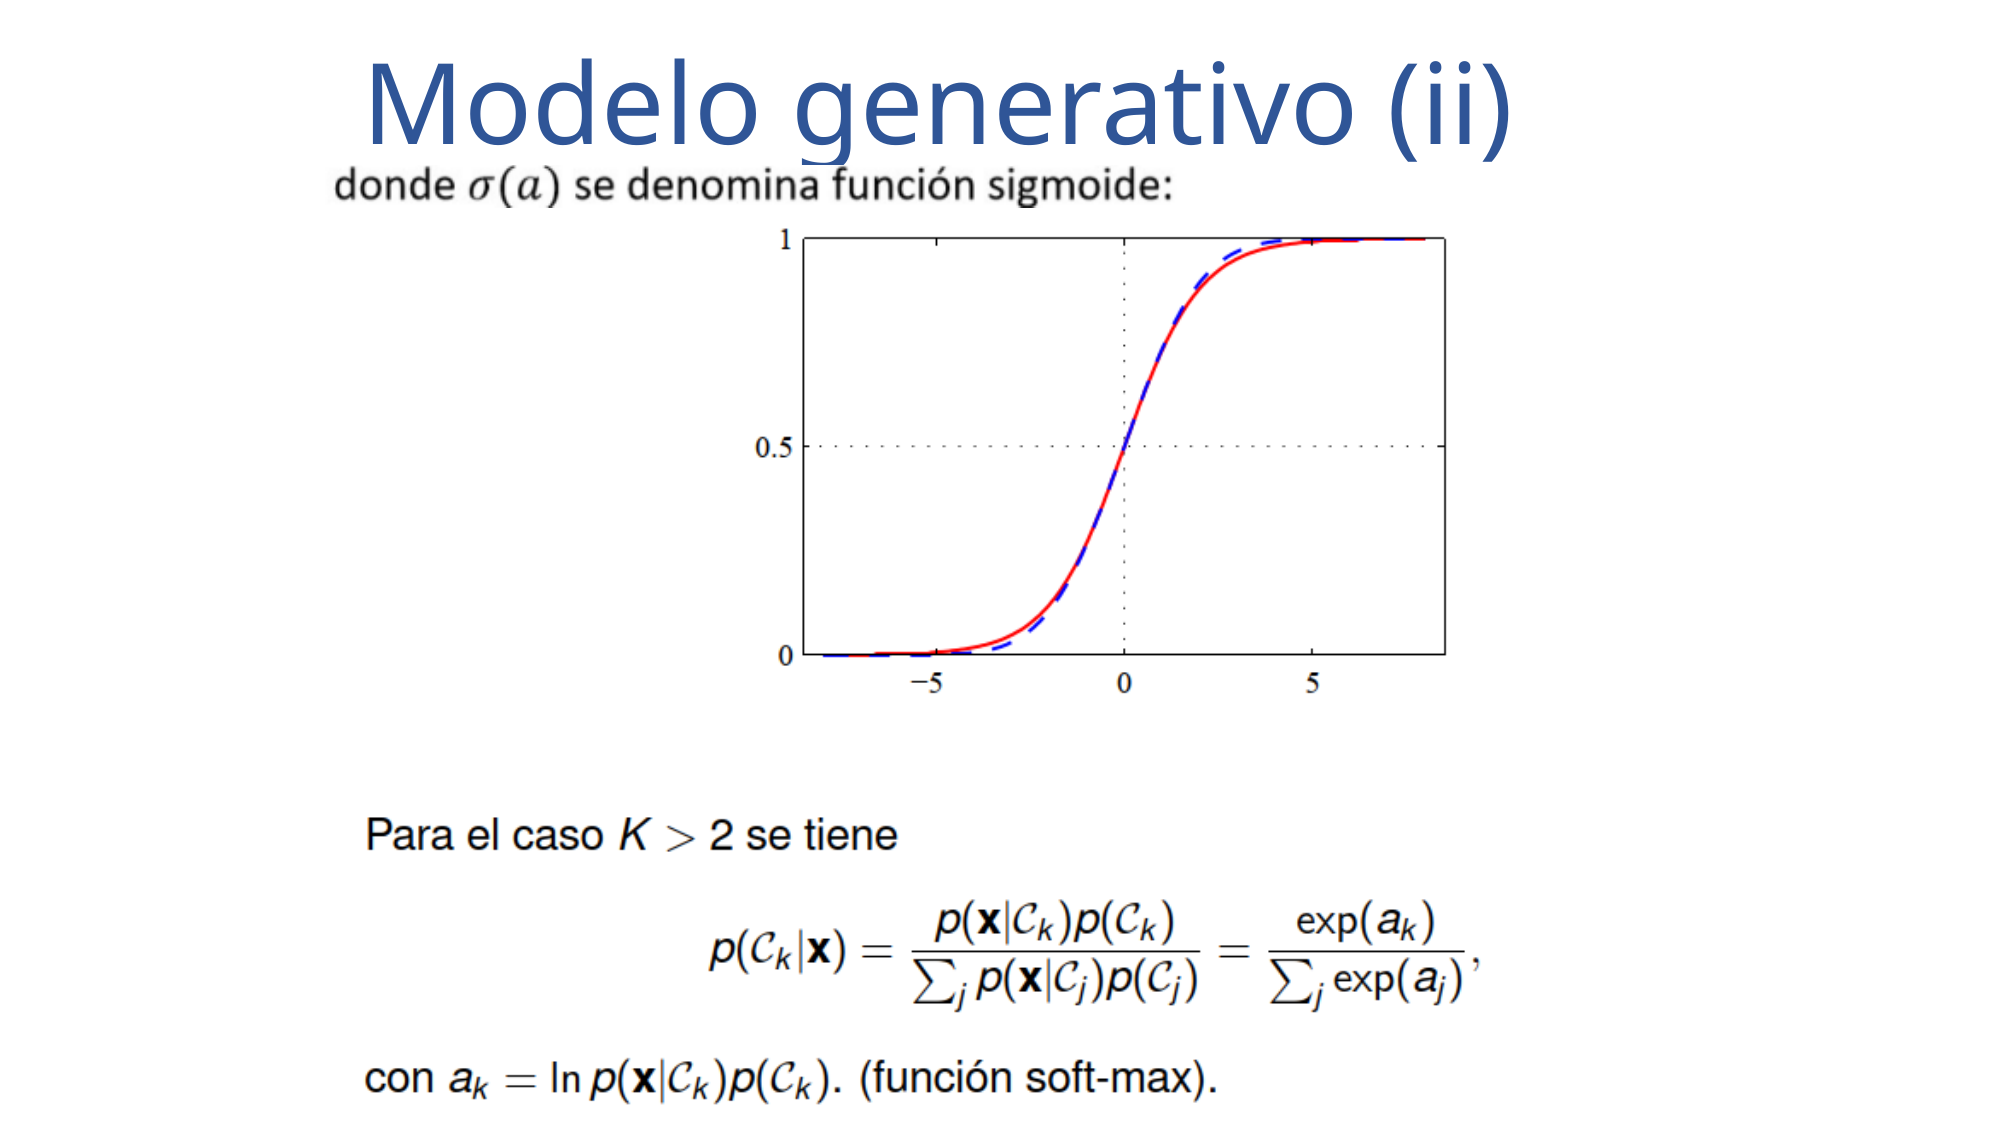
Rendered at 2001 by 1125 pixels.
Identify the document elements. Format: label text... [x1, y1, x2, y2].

title Modelo generativo (ii) [75, 0, 1801, 218]
picture [315, 165, 1791, 1125]
